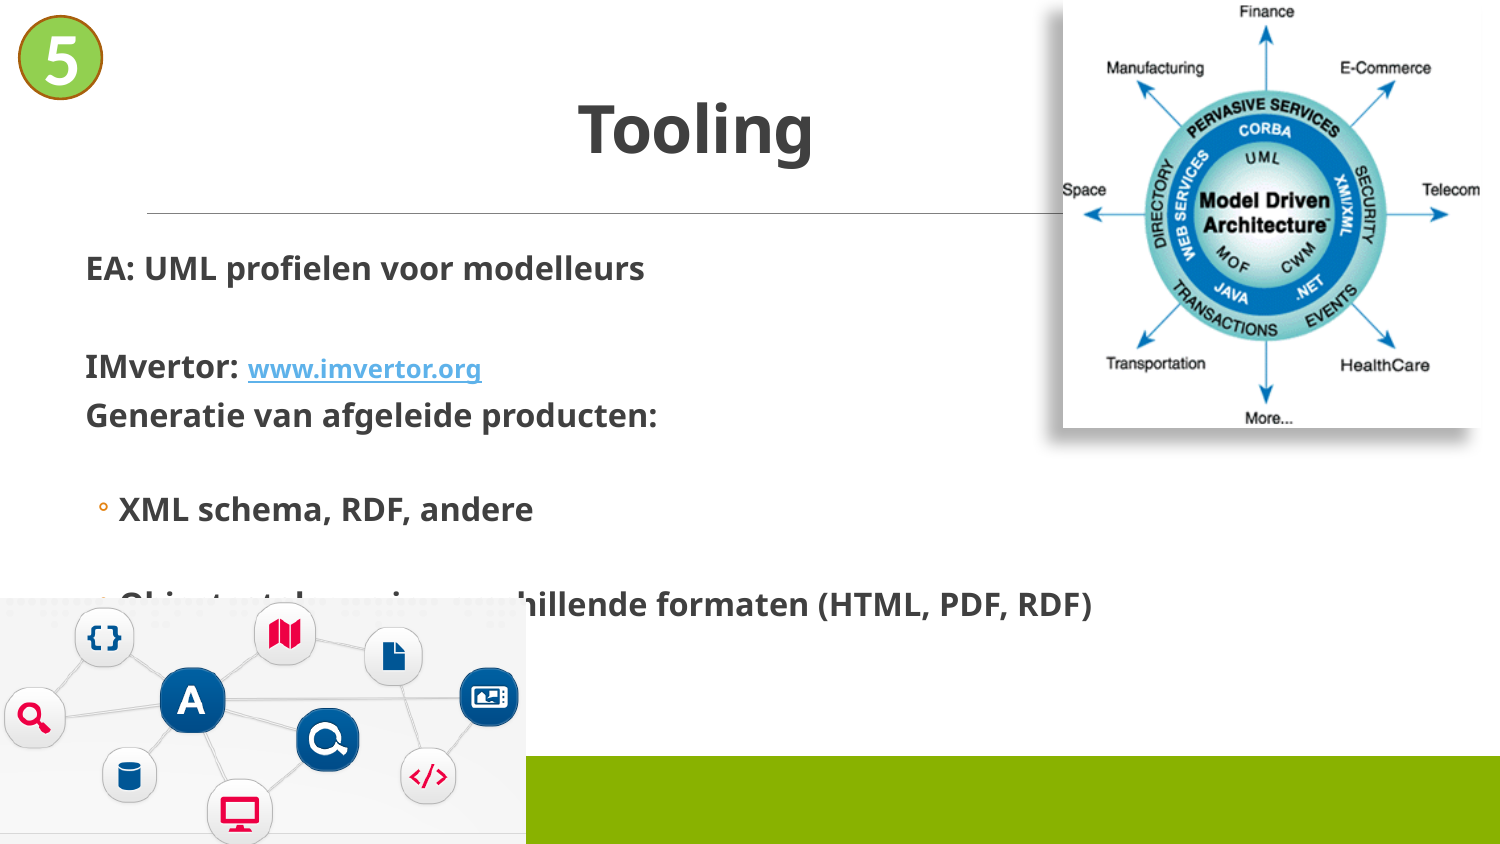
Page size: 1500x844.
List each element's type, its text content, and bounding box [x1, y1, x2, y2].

title Tooling [466, 70, 928, 175]
list EA: UML profielen voor modelleurs IMvertor: www.imvertor.org Generatie van afgeleide producten: XML schema, RDF, andere Objectcatalogus in verschillende formaten (HTML, PDF, RDF) [75, 244, 1425, 635]
picture [0, 598, 1500, 844]
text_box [18, 2, 103, 110]
picture [1062, 0, 1482, 429]
